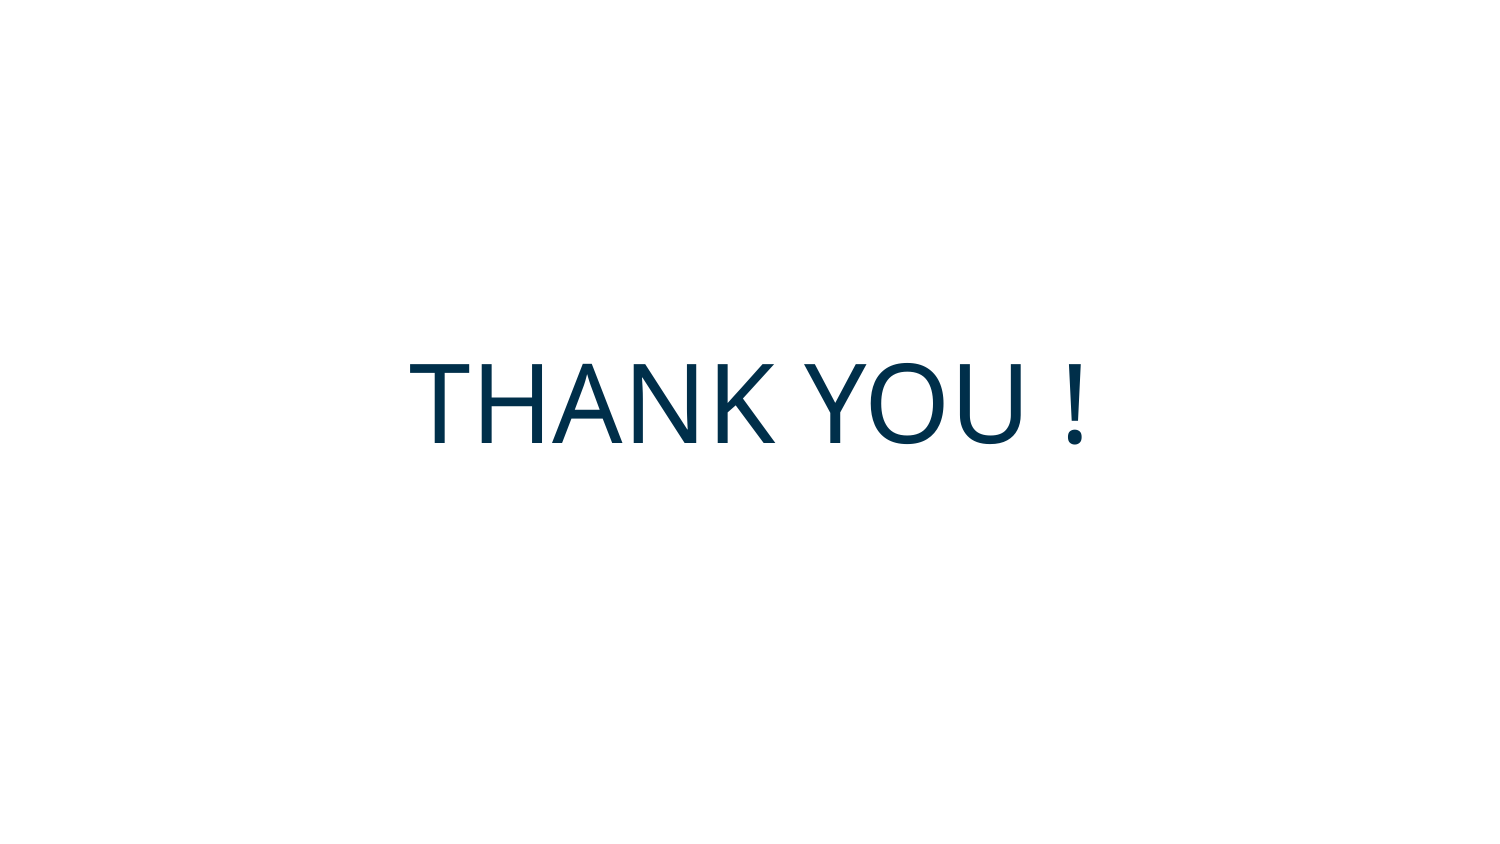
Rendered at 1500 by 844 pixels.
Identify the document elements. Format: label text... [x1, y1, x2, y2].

title THANK YOU ! [11, 318, 1489, 494]
